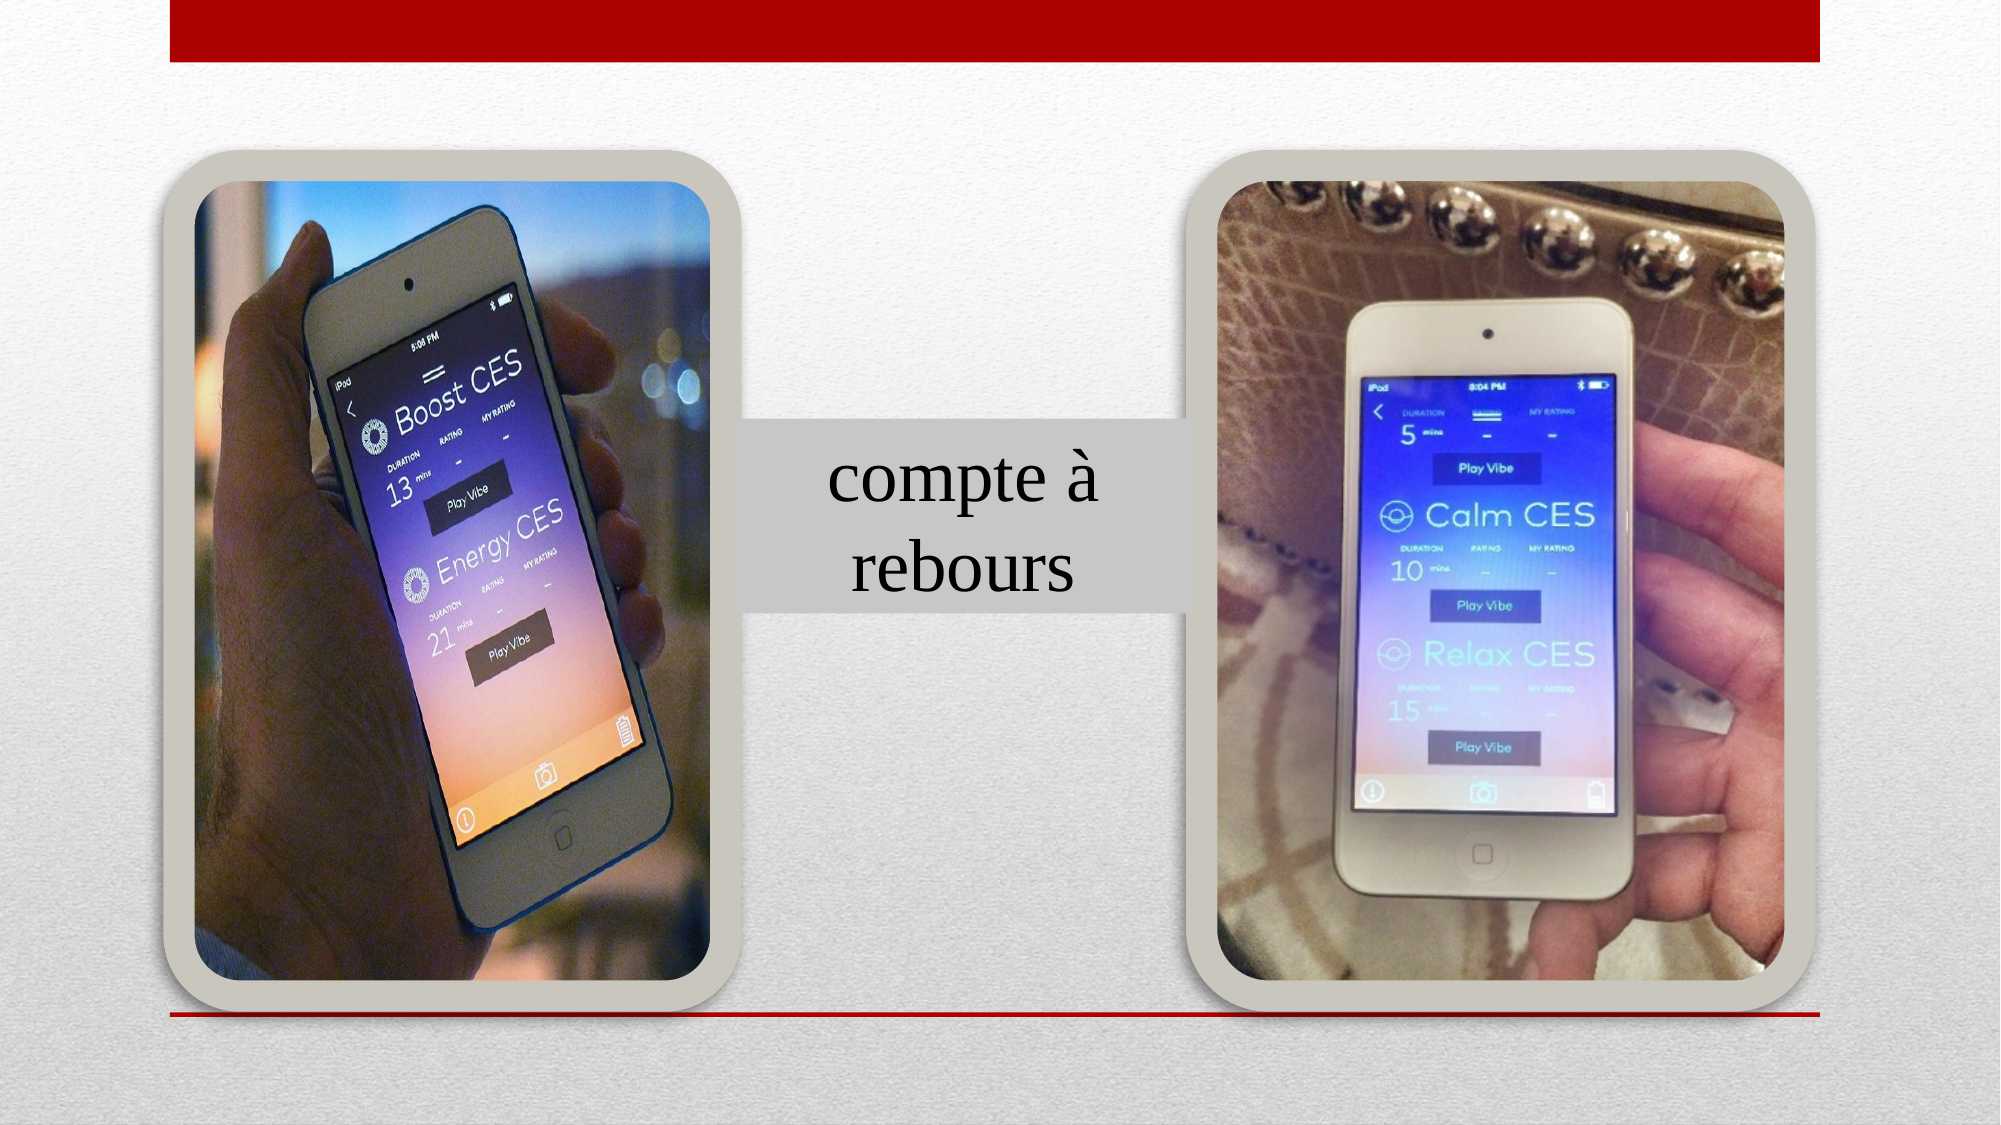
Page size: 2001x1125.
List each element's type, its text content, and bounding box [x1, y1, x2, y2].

text_box compte à rebours [734, 418, 1193, 614]
picture [1200, 164, 1801, 997]
picture [178, 164, 727, 997]
